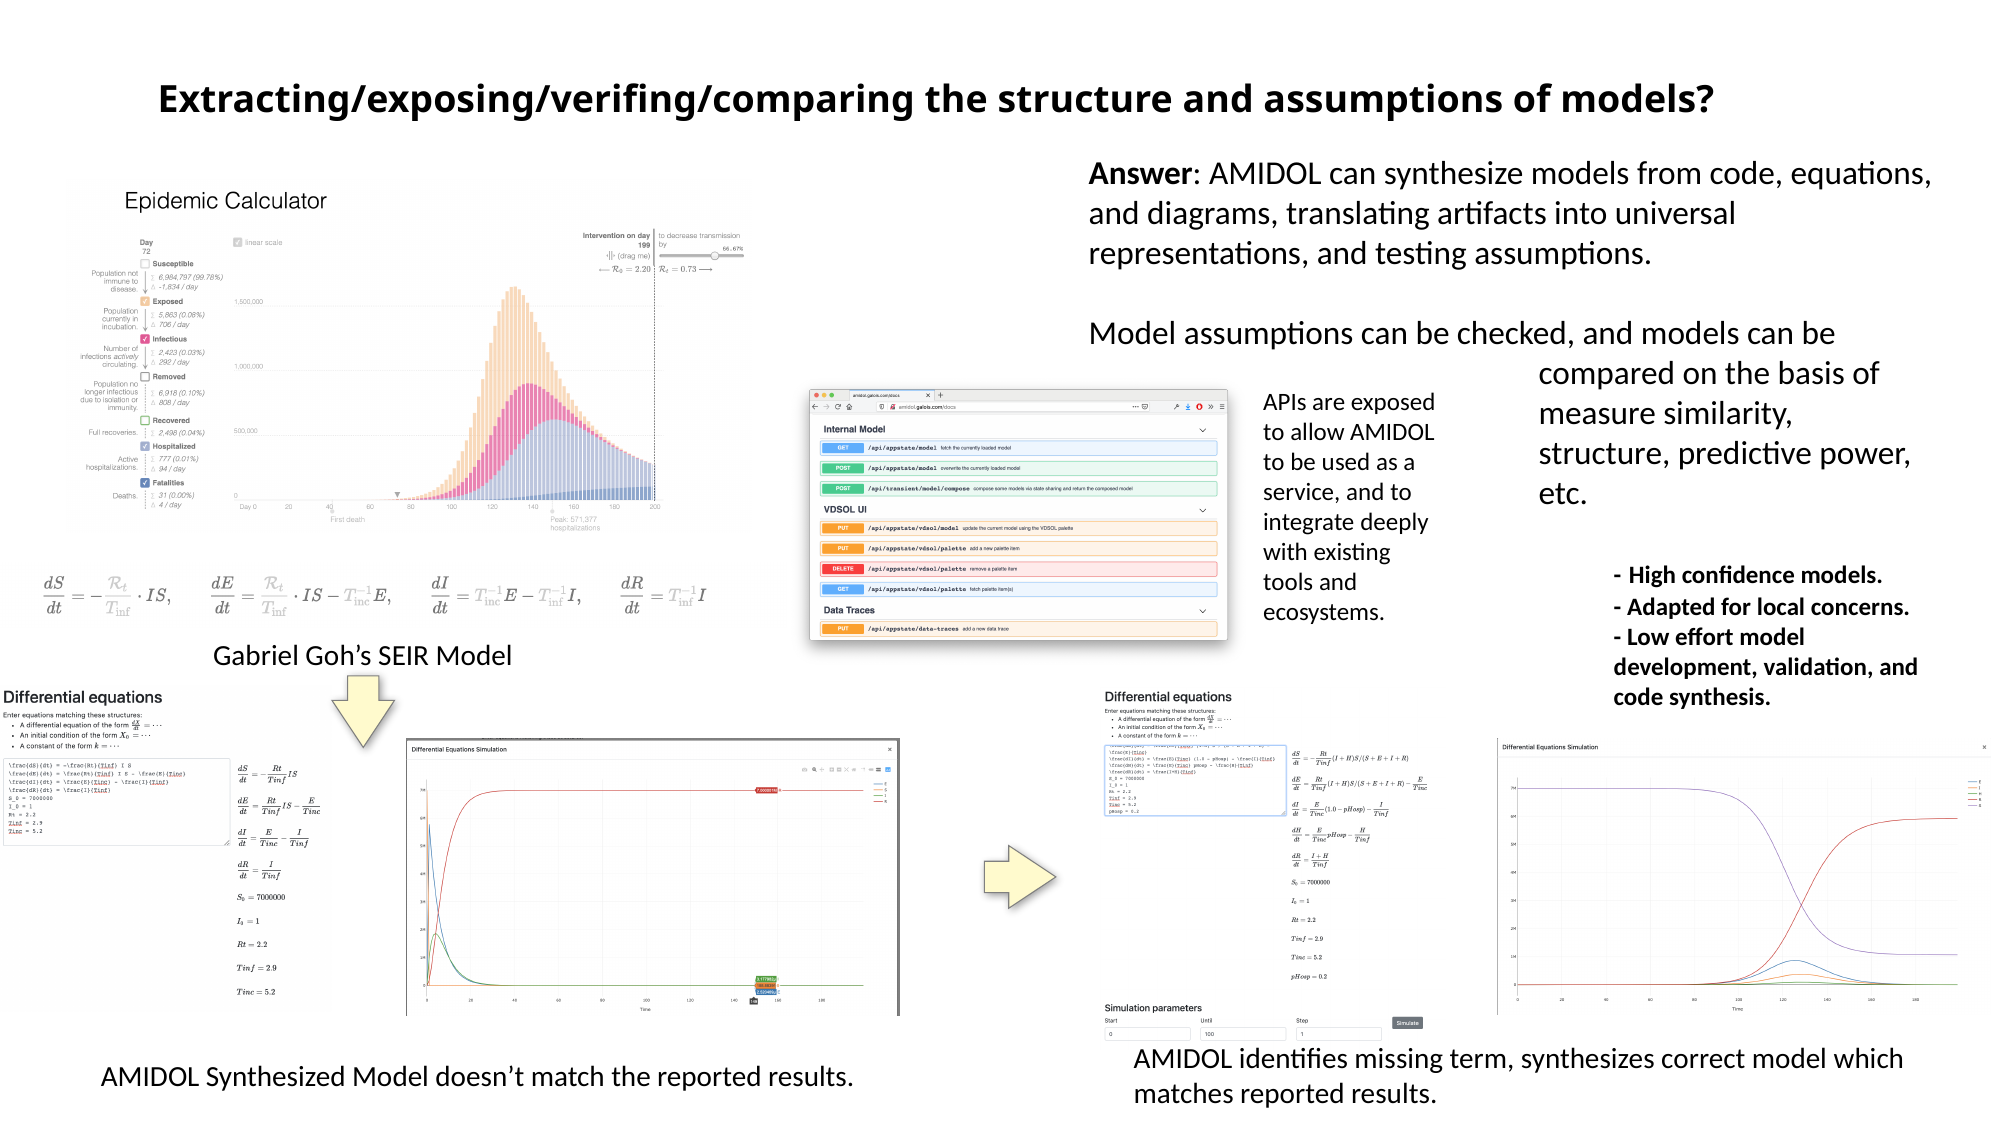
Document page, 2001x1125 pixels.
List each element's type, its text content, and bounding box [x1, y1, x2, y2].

picture [1497, 738, 1991, 1015]
picture [0, 685, 332, 1012]
text_box Answer: AMIDOL can synthesize models from code, equations, and diagrams, translating artifacts into universal representations, and testing assumptions. Model assumptions can be checked, and models can be compared on the basis of measure similarity, structure, predictive power, etc. - High confidence models. - Adapted for local concerns. - Low effort model development, validation, and code synthesis. [1068, 131, 1966, 356]
text_box [983, 844, 1057, 910]
picture [0, 562, 787, 628]
picture [406, 738, 900, 1016]
picture [1099, 687, 1446, 1050]
picture [788, 375, 1249, 668]
text_box Gabriel Goh’s SEIR Model [198, 628, 528, 679]
title Extracting/exposing/verifing/comparing the structure and assumptions of models? [137, 59, 1863, 278]
text_box AMIDOL Synthesized Model doesn’t match the reported results. [85, 1049, 871, 1100]
text_box APIs are exposed to allow AMIDOL to be used as a service, and to integrate deeply with existing tools and ecosystems. [1249, 378, 1462, 633]
picture [66, 179, 752, 533]
text_box [332, 675, 396, 749]
text_box AMIDOL identifies missing term, synthesizes correct model which matches reported results. [1118, 1031, 1927, 1117]
